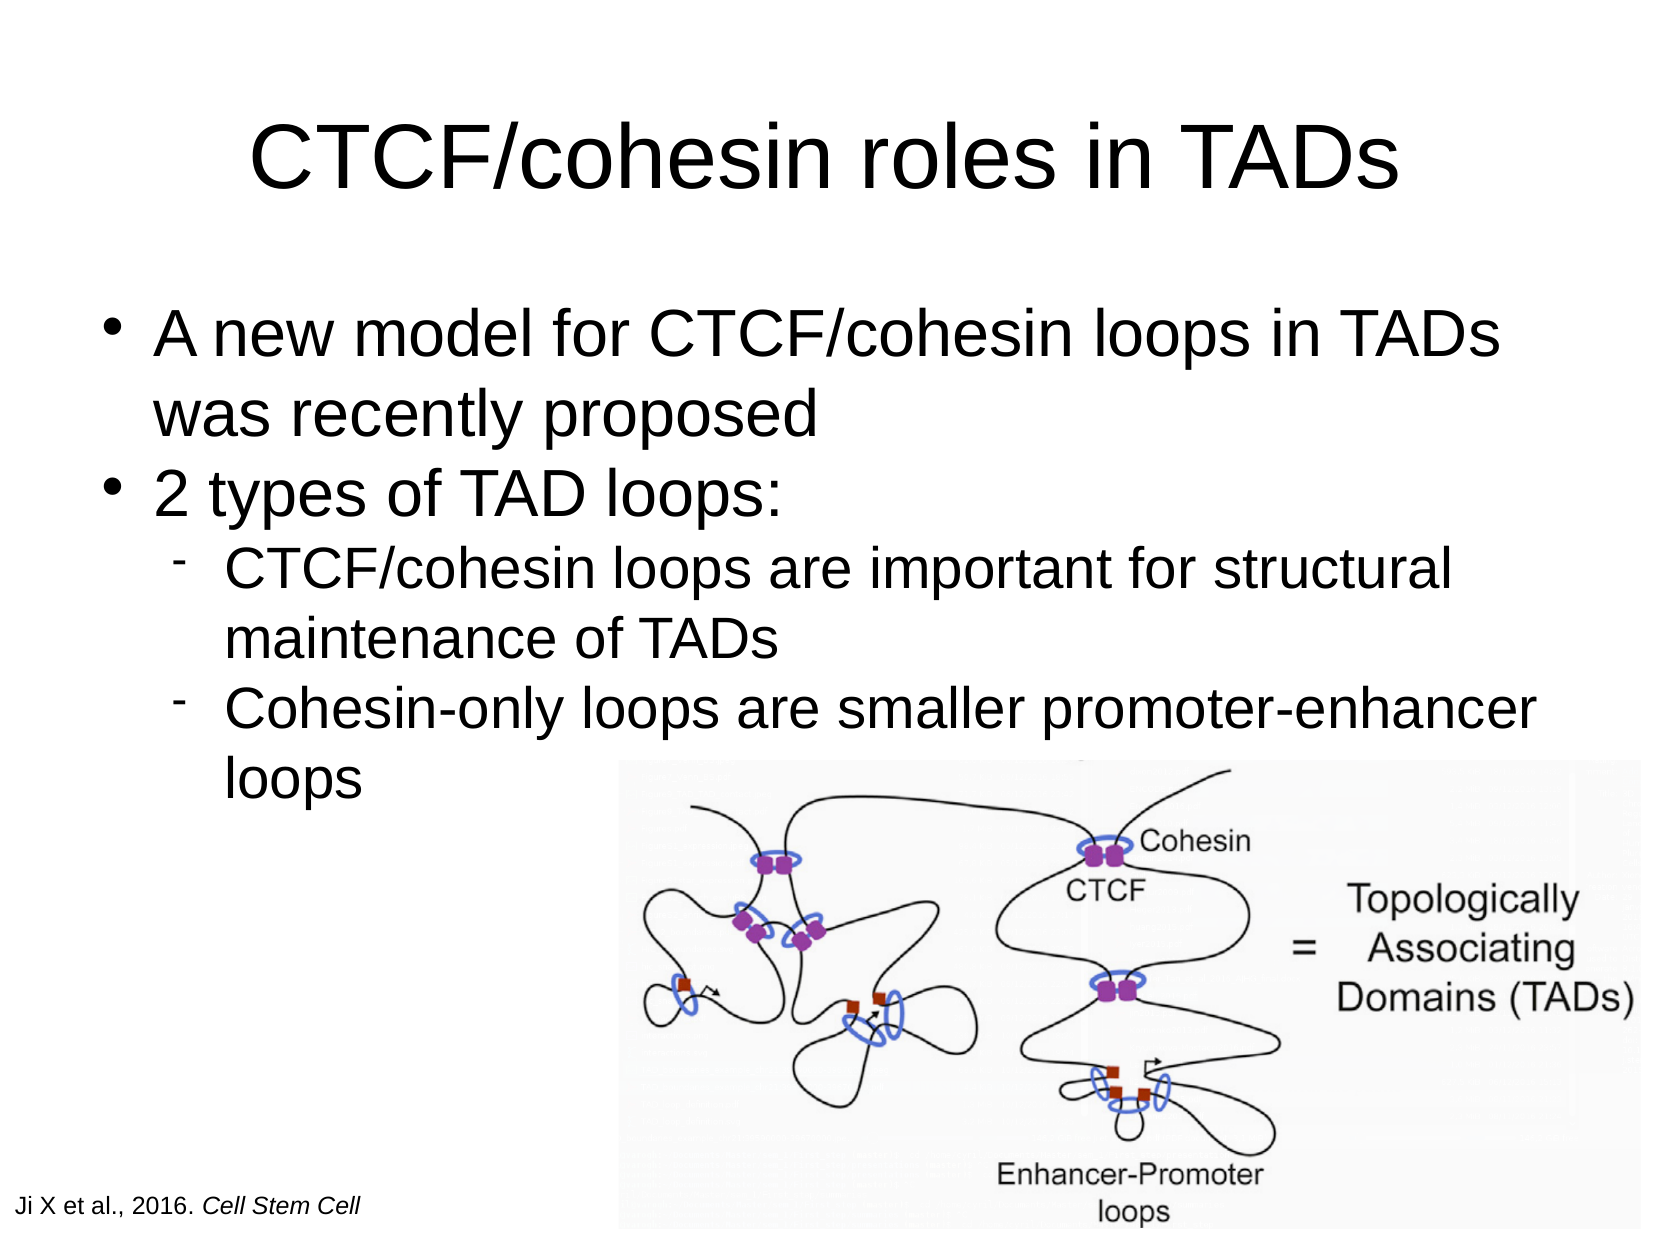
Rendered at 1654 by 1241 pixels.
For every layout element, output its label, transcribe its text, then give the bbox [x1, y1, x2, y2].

picture [618, 760, 1641, 1230]
text_box CTCF/cohesin roles in TADs [82, 49, 1570, 256]
text_box Ji X et al., 2016. Cell Stem Cell [0, 1182, 1653, 1241]
text_box A new model for CTCF/cohesin loops in TADs was recently proposed 2 types of TAD loops: CTCF/cohesin loops are important for structural maintenance of TADs Cohesin-only loops are smaller promoter-enhancer loops [82, 290, 1570, 1009]
